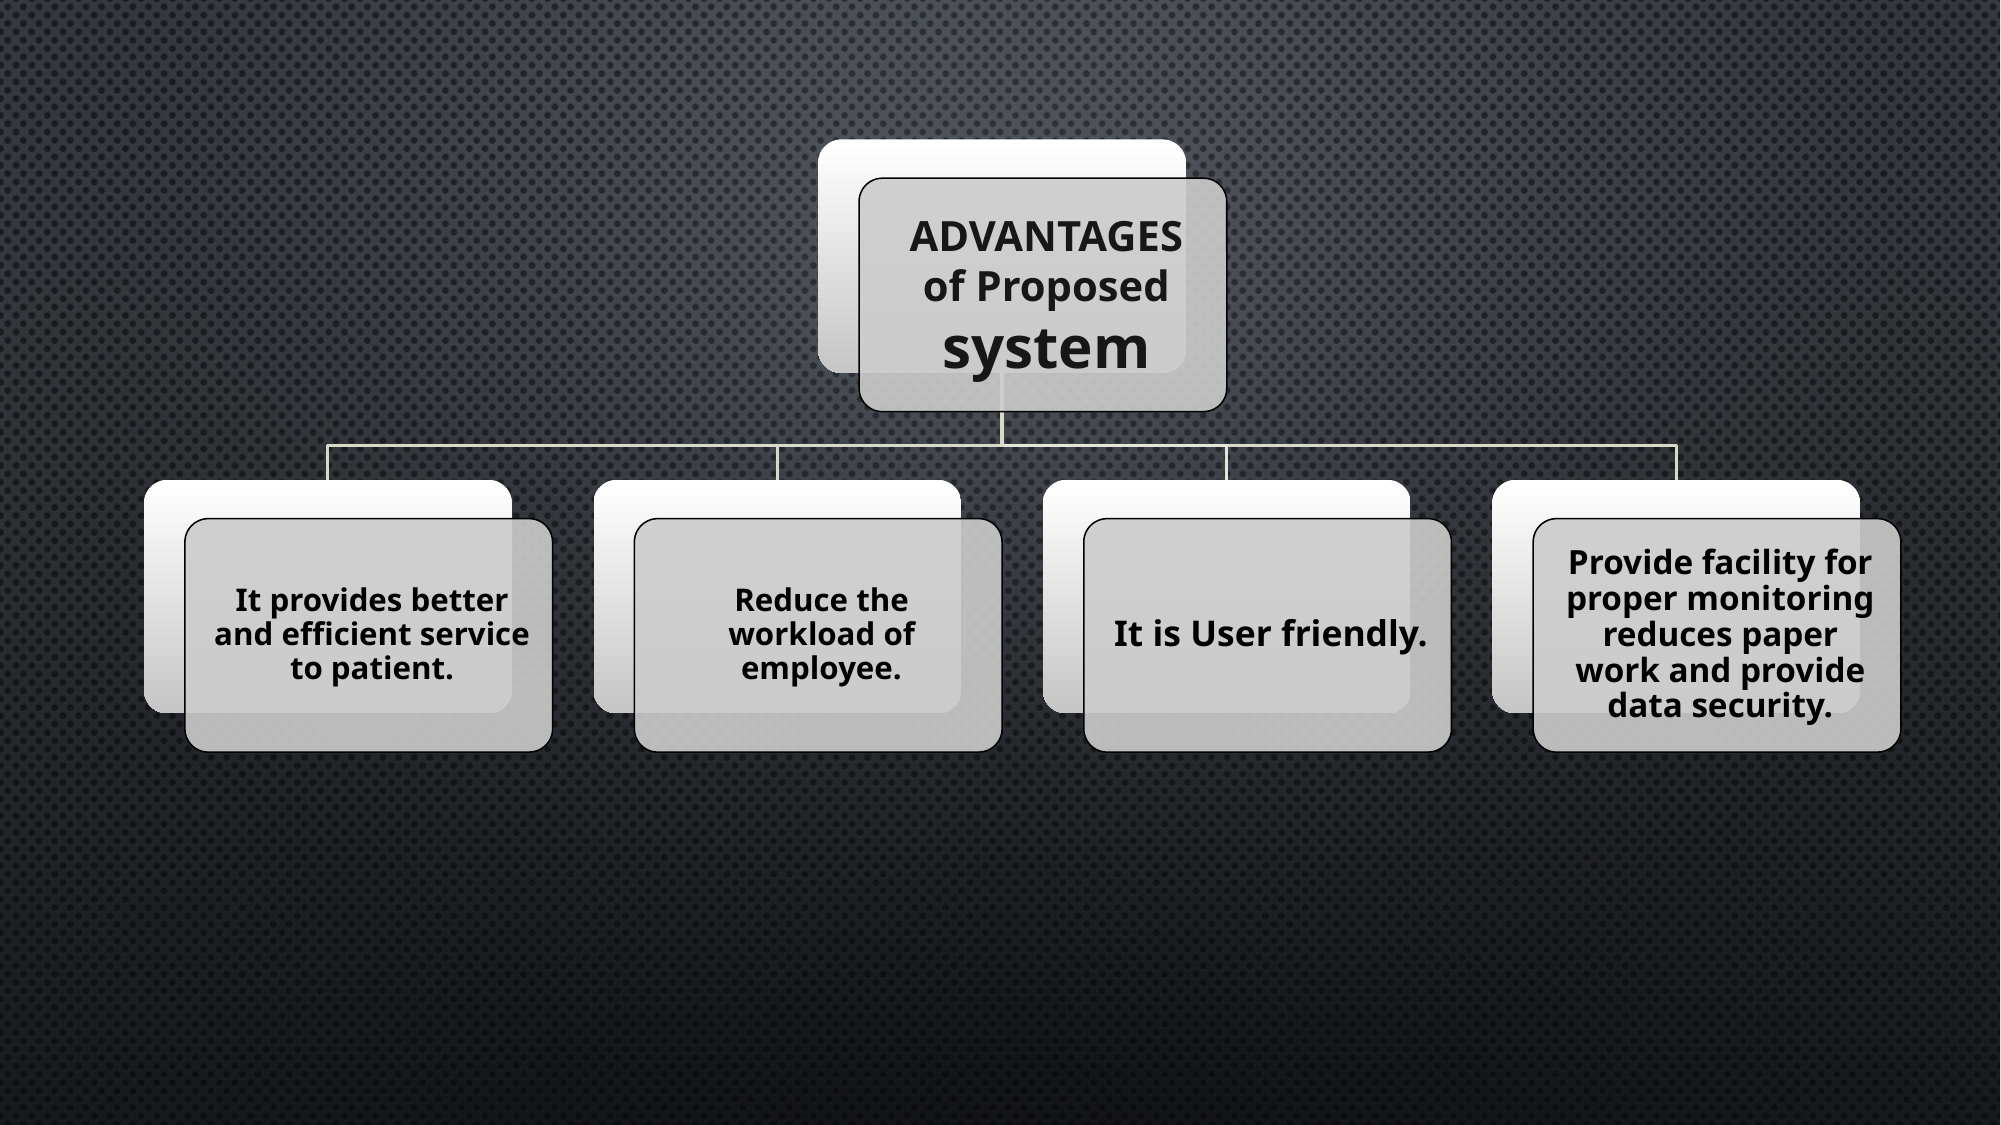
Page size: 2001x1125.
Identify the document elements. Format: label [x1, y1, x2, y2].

text_box [143, 71, 1902, 820]
